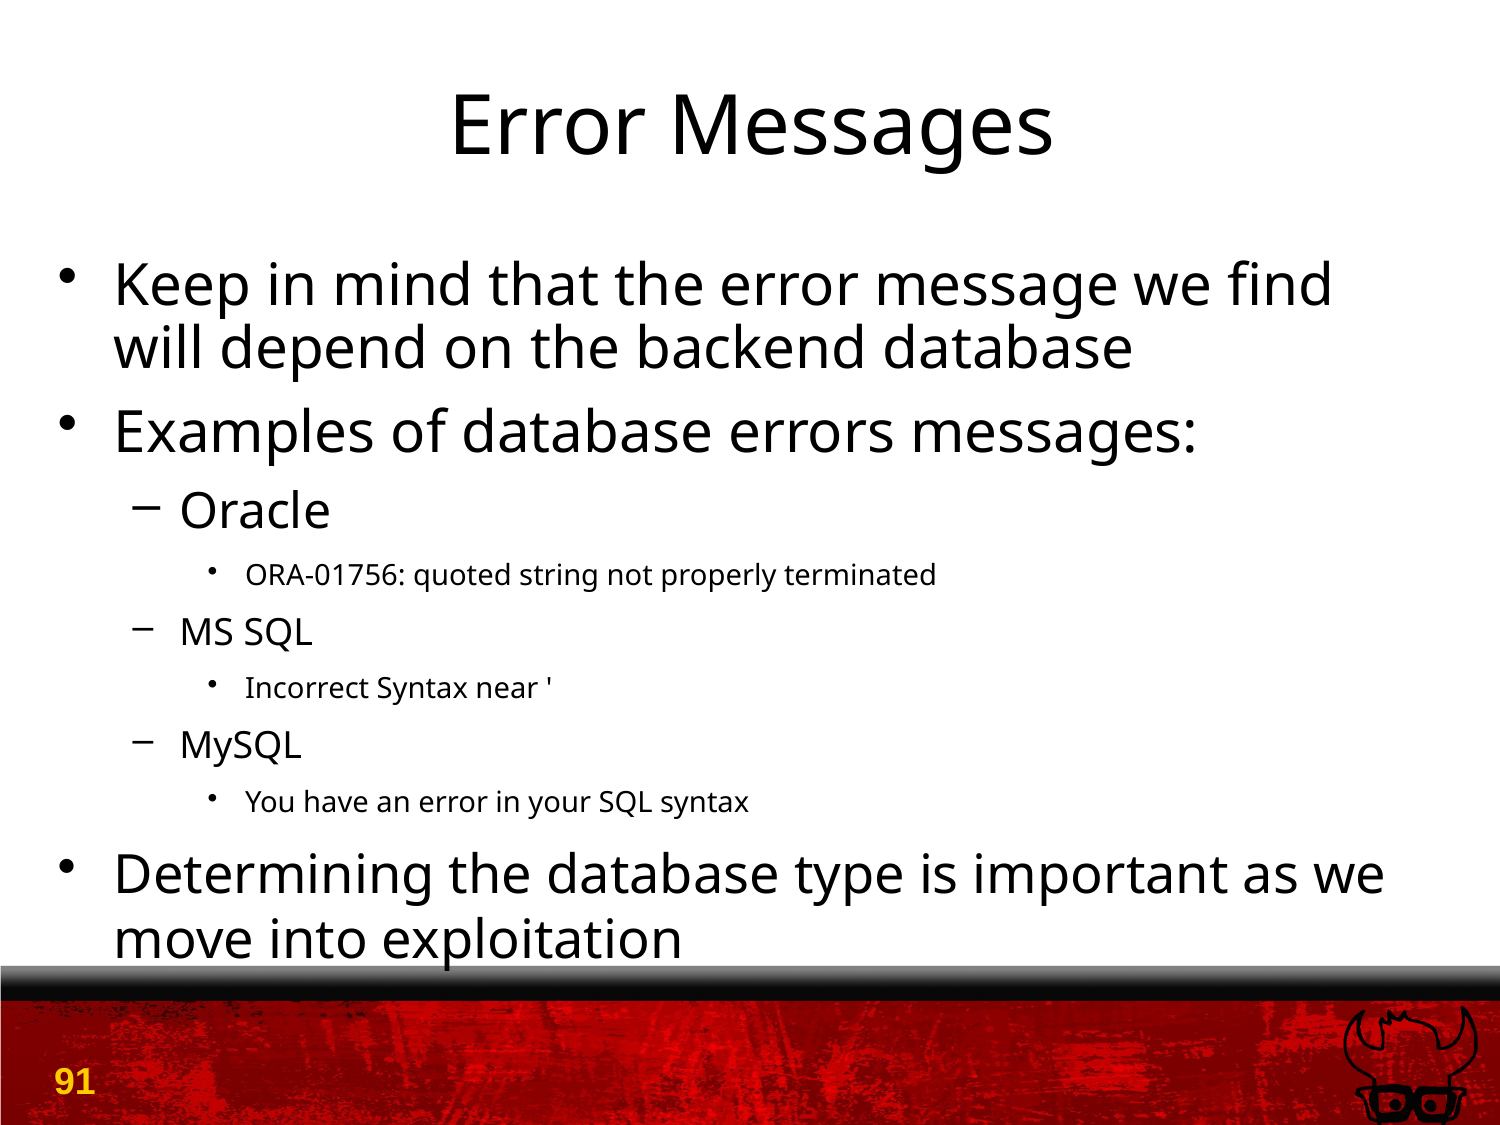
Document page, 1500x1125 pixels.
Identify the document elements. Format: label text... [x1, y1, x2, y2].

title Error Messages [35, 24, 1469, 219]
list Keep in mind that the error message we find will depend on the backend database Examples of database errors messages: Oracle ORA-01756: quoted string not properly terminated MS SQL Incorrect Syntax near ' MySQL You have an error in your SQL syntax Determining the database type is important as we move into exploitation [42, 247, 1456, 923]
picture [0, 282, 1500, 1125]
